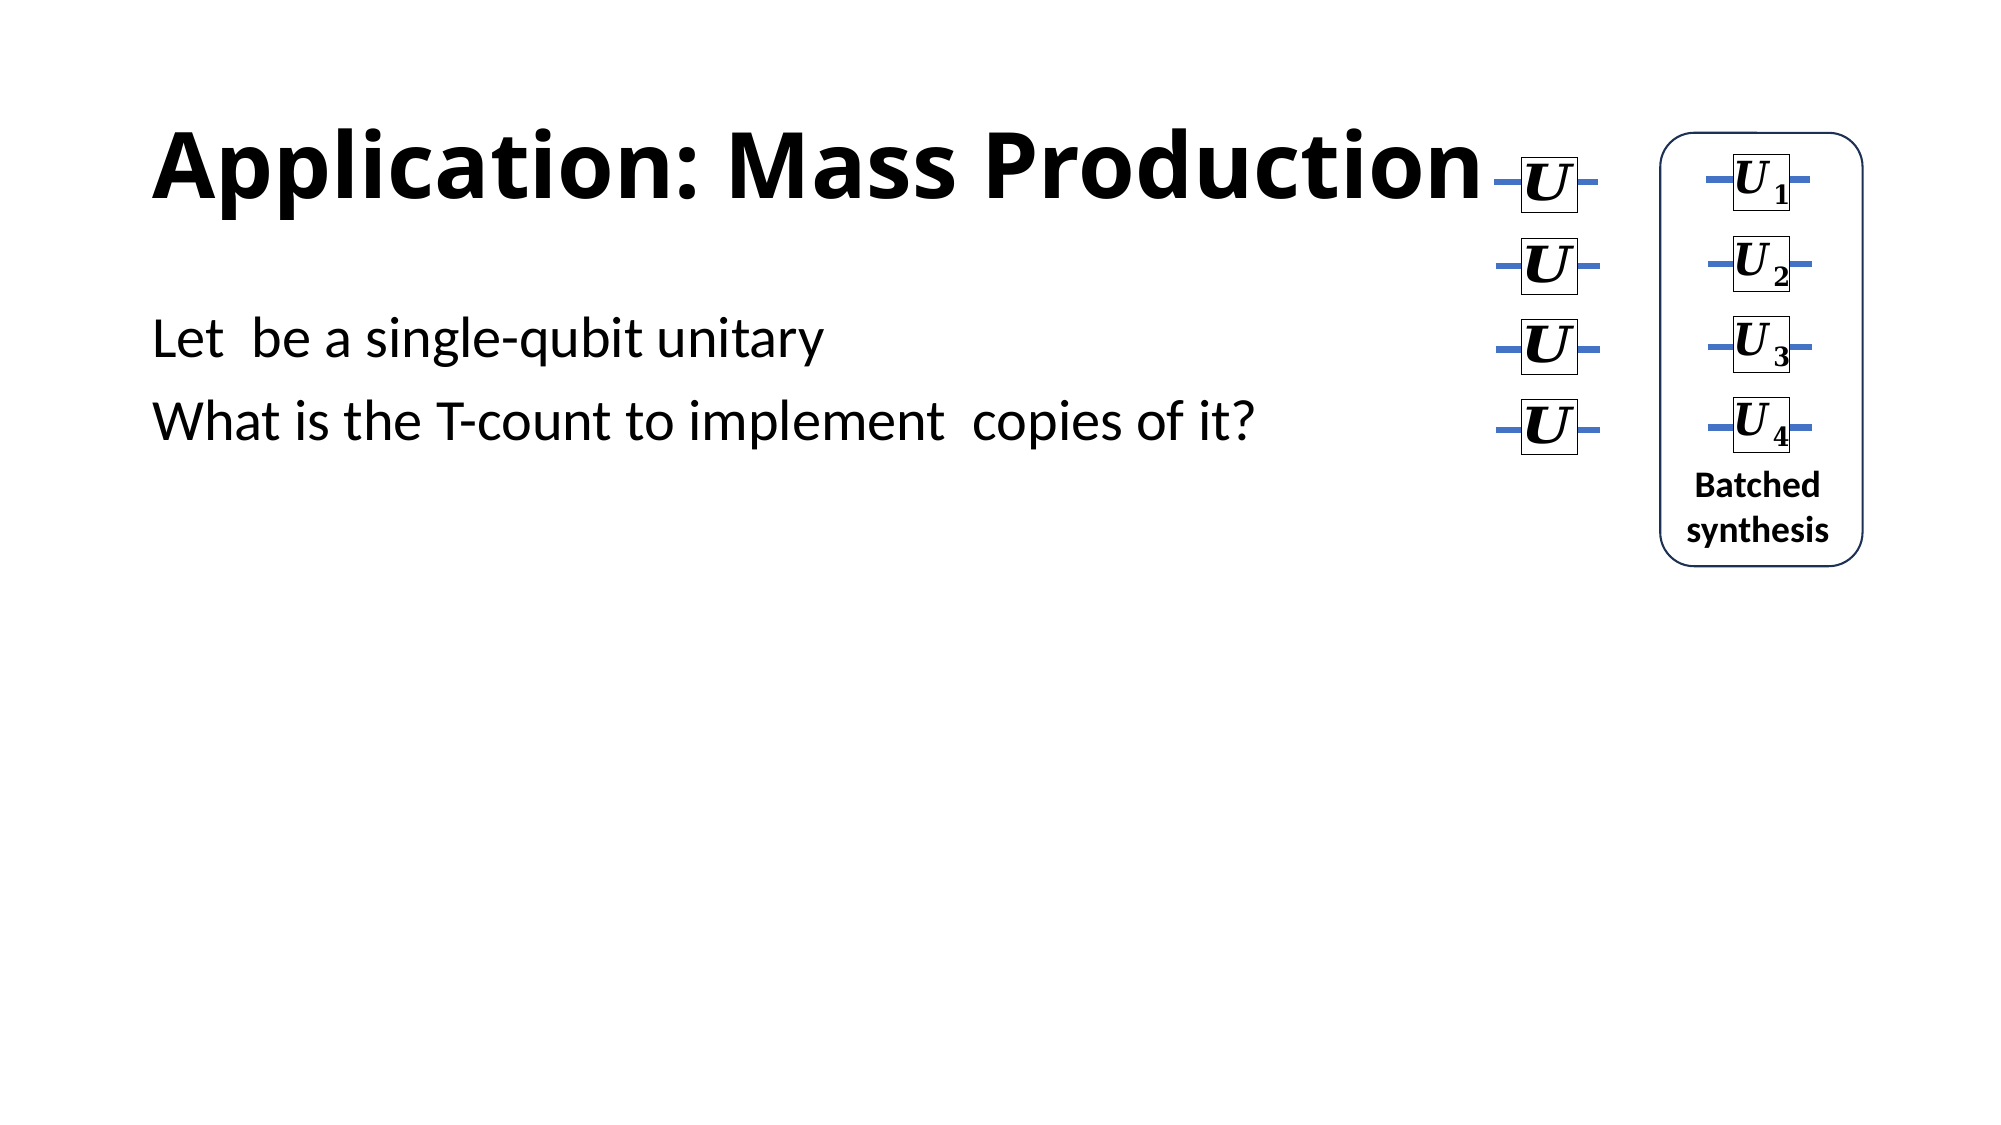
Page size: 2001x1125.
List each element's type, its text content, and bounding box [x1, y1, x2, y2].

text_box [1660, 132, 1863, 567]
title Application: Mass Production [137, 59, 1863, 278]
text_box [1493, 157, 1600, 455]
